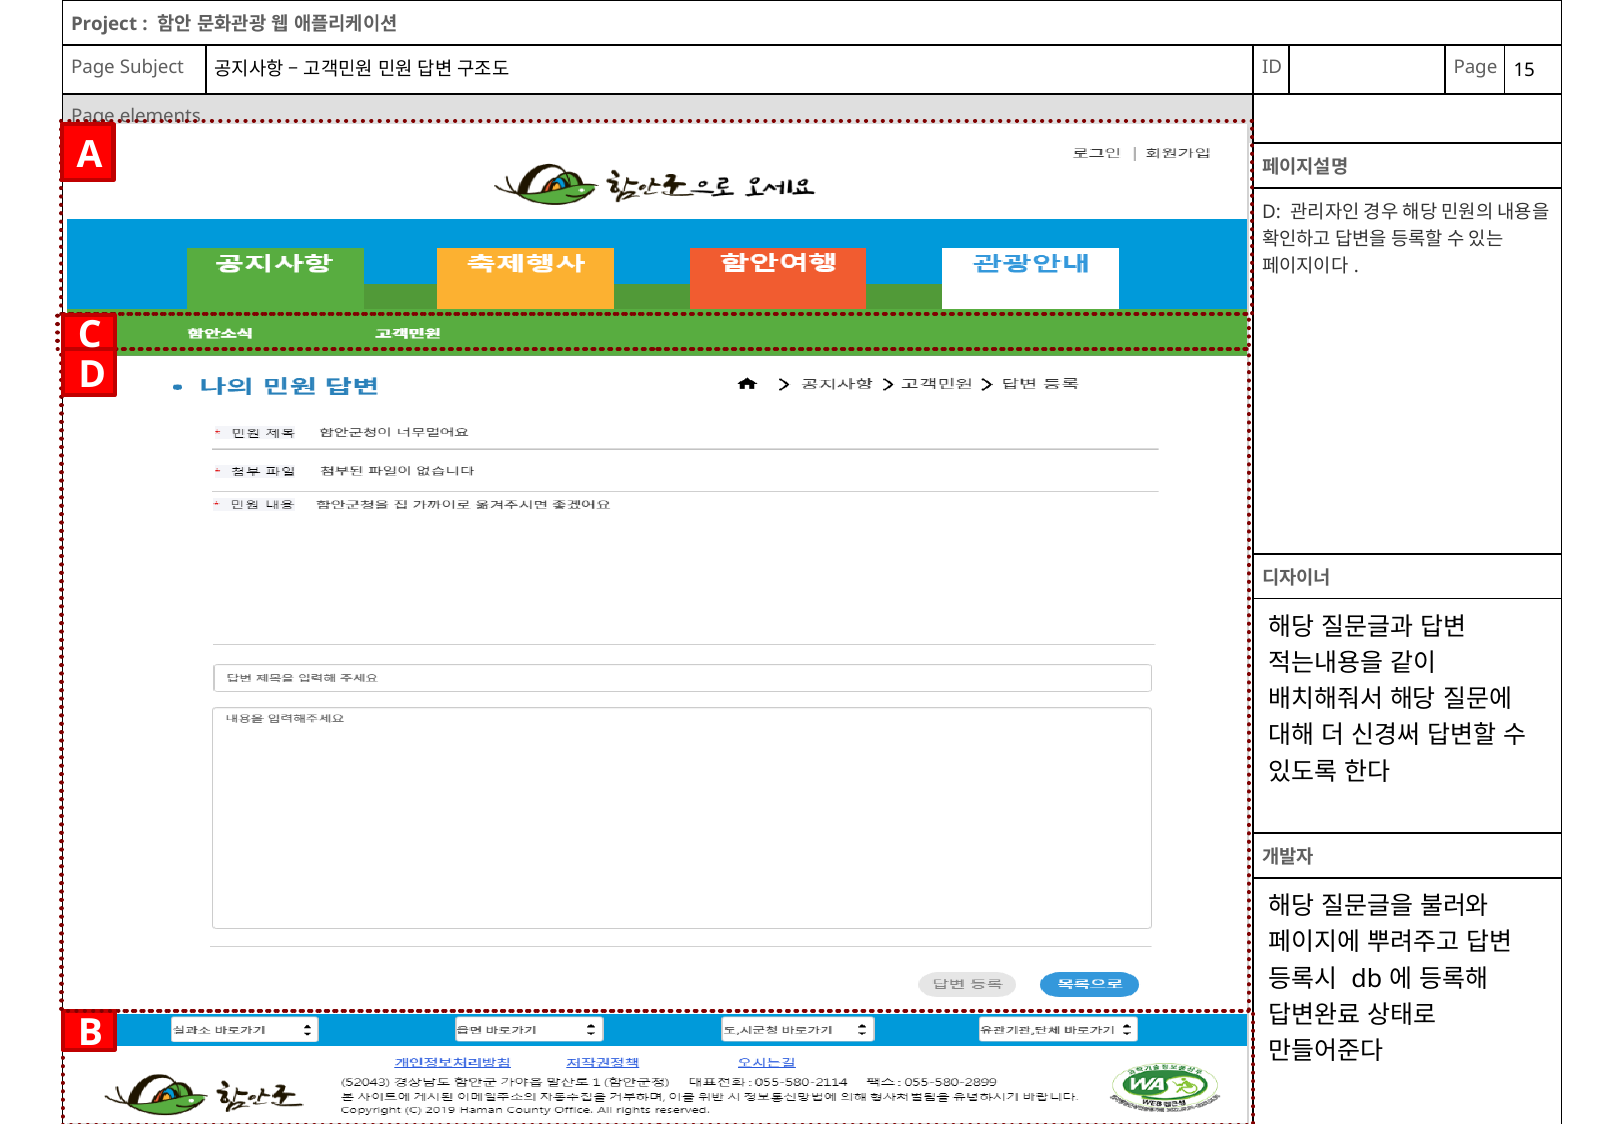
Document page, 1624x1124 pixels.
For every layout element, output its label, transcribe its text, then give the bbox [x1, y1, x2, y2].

table_cell Page elements [63, 95, 1252, 120]
table_cell 해당 질문글을 불러와 페이지에 뿌려주고 답변 등록시 db에 등록해 답변완료 상태로 만들어준다 [1256, 879, 1561, 1124]
table_cell 해당 질문글과 답변 적는내용을 같이 배치해줘서 해당 질문에 대해 더 신경써 답변할 수 있도록 한다 [1256, 599, 1561, 832]
table_cell 15 [1505, 46, 1561, 93]
text_box [61, 120, 1253, 124]
picture [67, 124, 1250, 1124]
table_cell 페이지설명 [1256, 144, 1561, 187]
table_header Project : 함안 문화관광 웹 애플리케이션 [63, 1, 1561, 44]
table_cell 디자이너 [1256, 555, 1561, 598]
table_cell 개발자 [1256, 834, 1561, 877]
table_cell Page [1446, 46, 1504, 93]
table_cell [1254, 95, 1561, 142]
table_cell [1290, 46, 1444, 93]
text_box [57, 313, 61, 350]
table_cell D: 관리자인 경우 해당 민원의 내용을 확인하고 답변을 등록할 수 있는 페이지이다. [1256, 189, 1561, 553]
table_cell ID [1254, 46, 1288, 93]
table_cell 공지사항 – 고객민원 민원 답변 구조도 [207, 46, 1252, 93]
table_cell Page Subject [63, 46, 205, 93]
